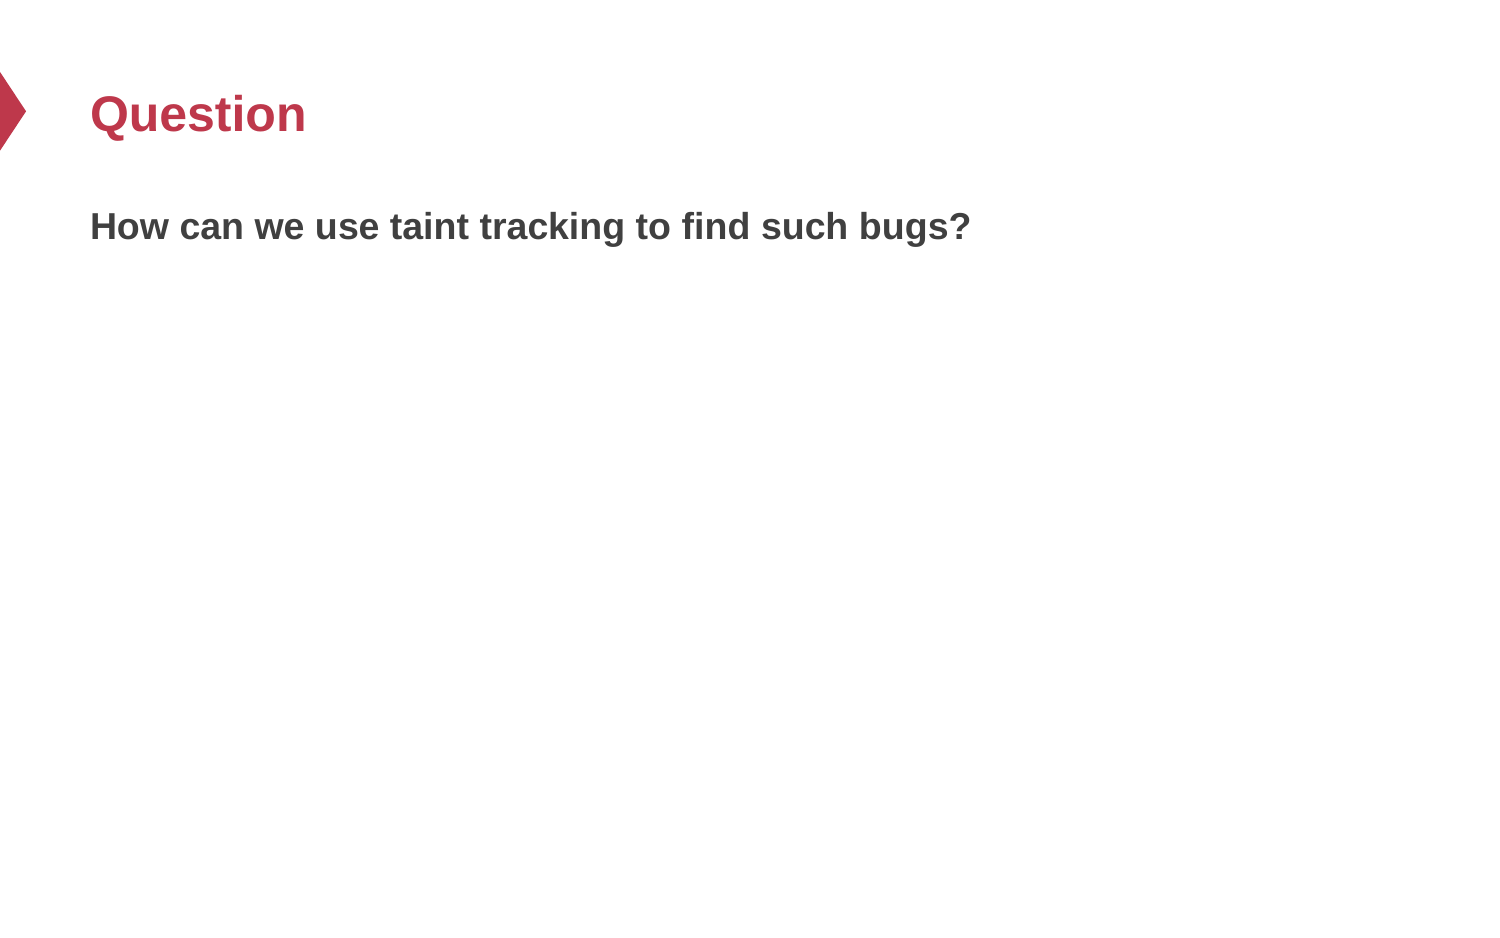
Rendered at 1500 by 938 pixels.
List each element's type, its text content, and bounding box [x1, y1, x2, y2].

list How can we use taint tracking to find such bugs? [75, 185, 1425, 804]
title Question [75, 37, 1425, 185]
